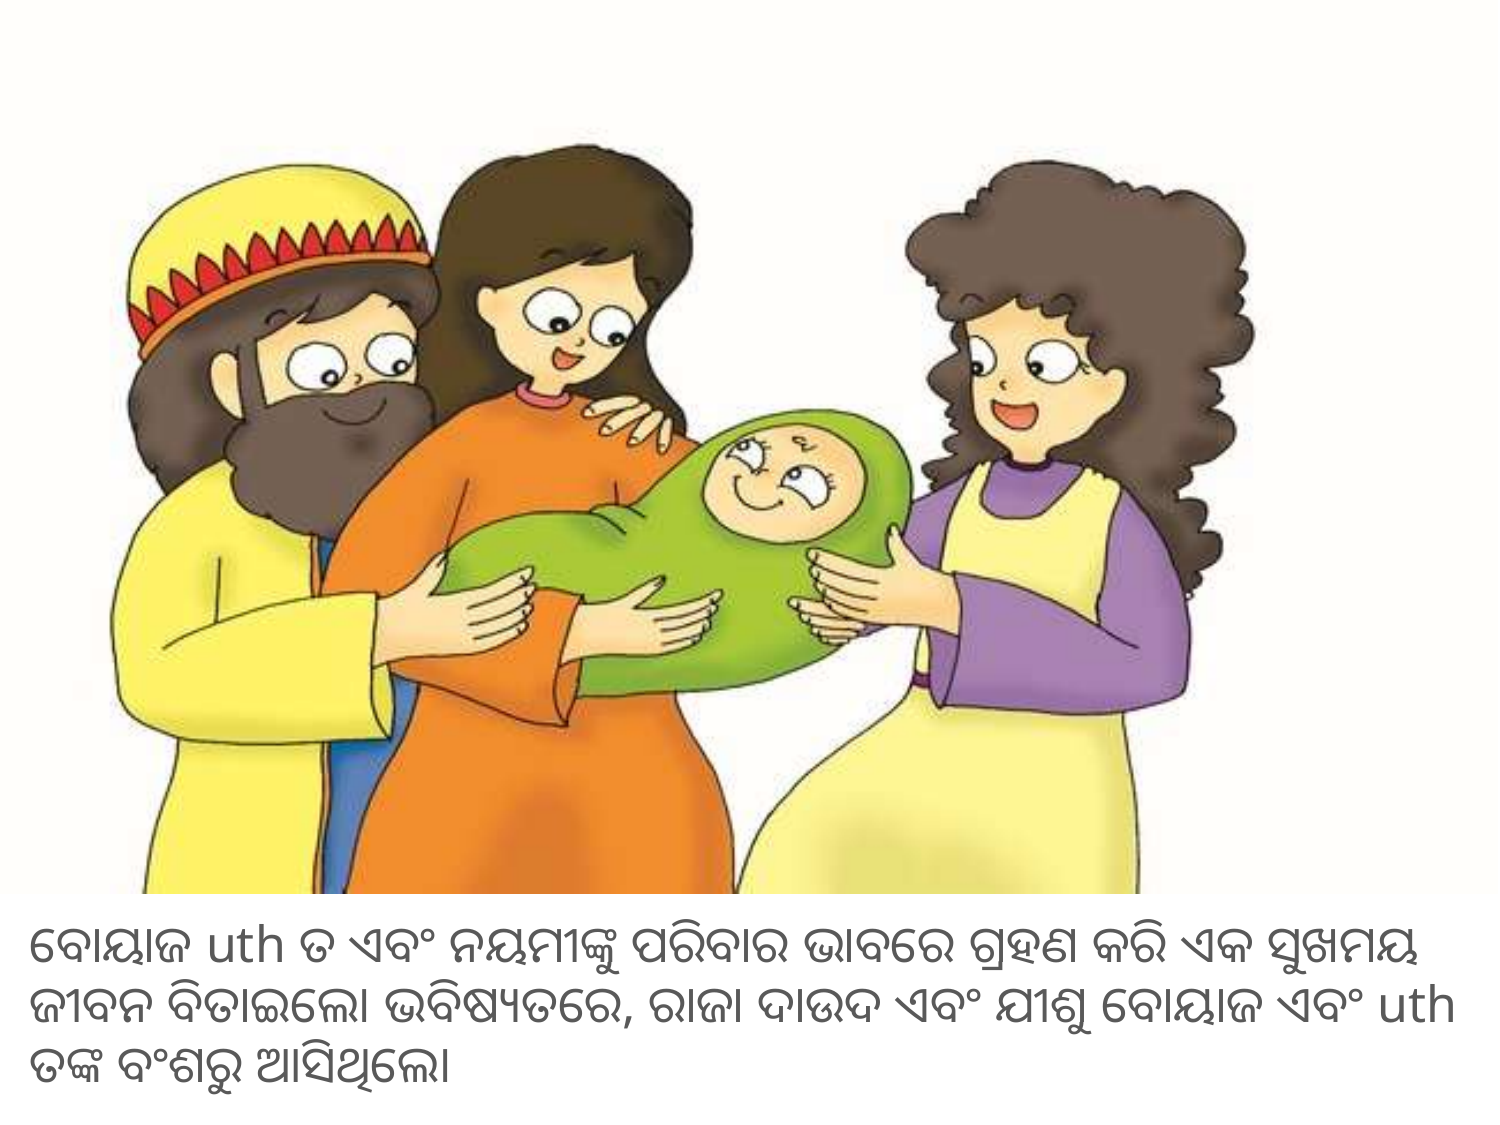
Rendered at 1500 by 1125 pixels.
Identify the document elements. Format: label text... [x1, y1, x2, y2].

text_box ବୋୟାଜ uth ତ ଏବଂ ନୟମୀଙ୍କୁ ପରିବାର ଭାବରେ ଗ୍ରହଣ କରି ଏକ ସୁଖମୟ ଜୀବନ ବିତାଇଲେ। ଭବିଷ୍ୟତରେ, ରାଜା ଦାଉଦ ଏବଂ ଯୀଶୁ ବୋୟାଜ ଏବଂ uth ତଙ୍କ ବଂଶରୁ ଆସିଥିଲେ। [14, 905, 1500, 1100]
picture [0, 0, 1498, 894]
